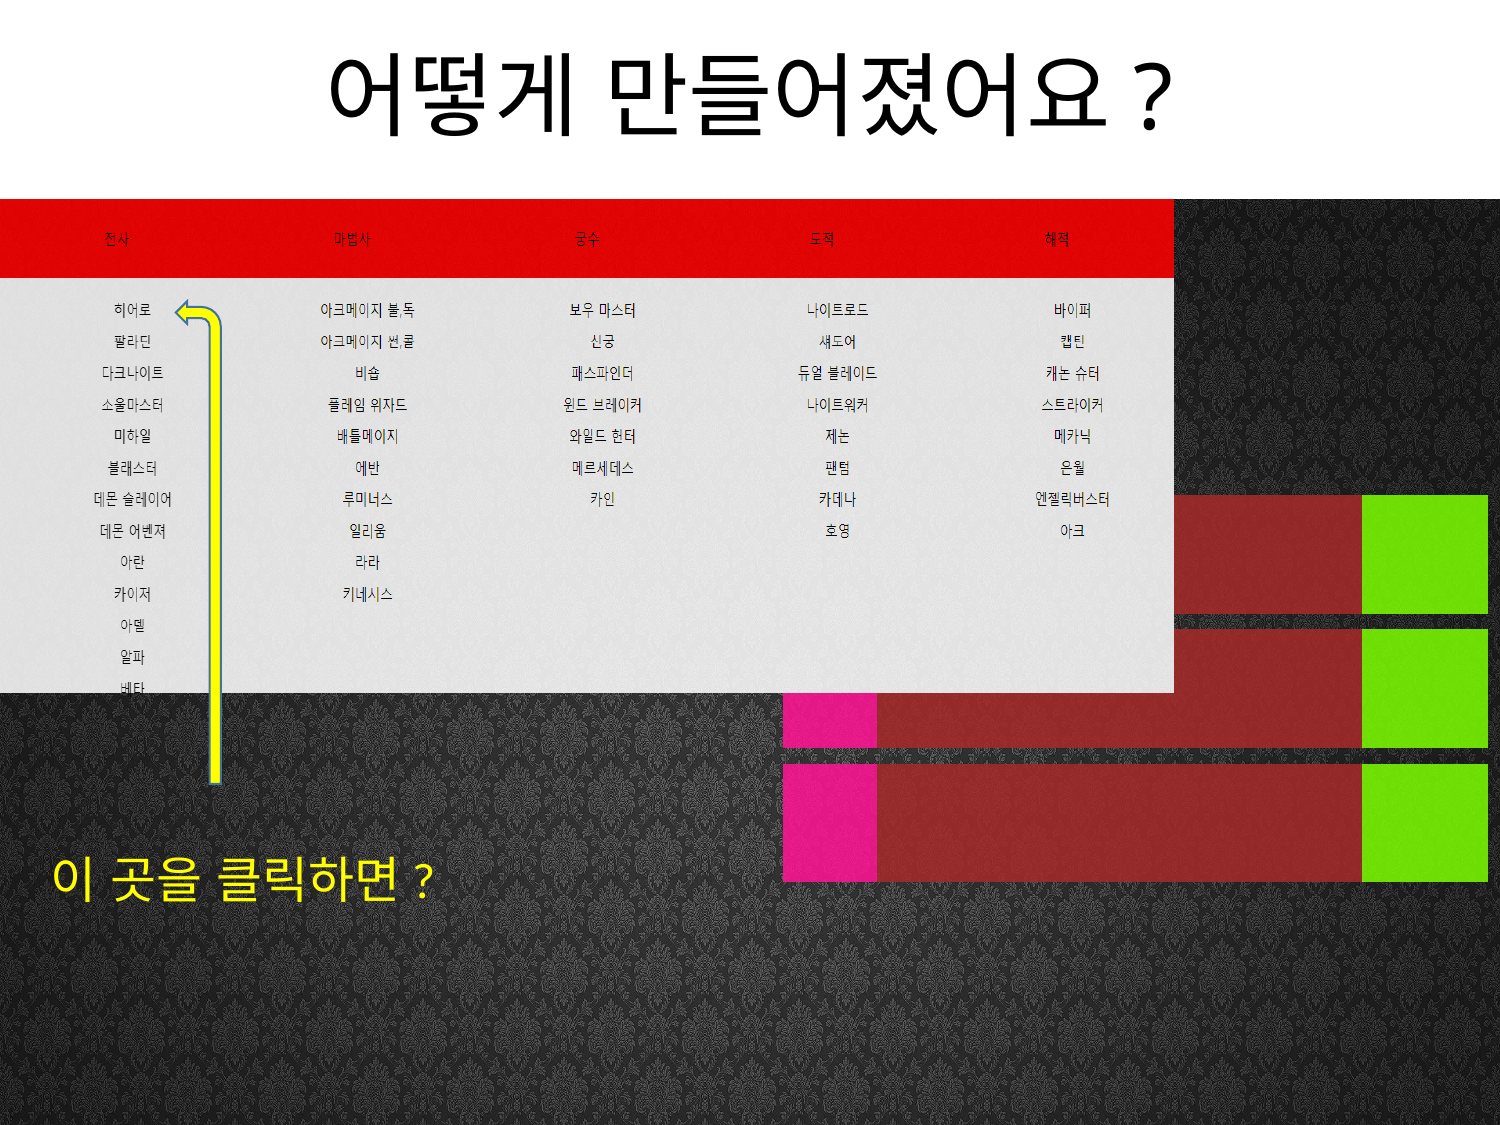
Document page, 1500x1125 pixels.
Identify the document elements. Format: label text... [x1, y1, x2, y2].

title 어떻게 만들어졌어요? [0, 0, 1500, 199]
picture [0, 199, 1500, 1125]
